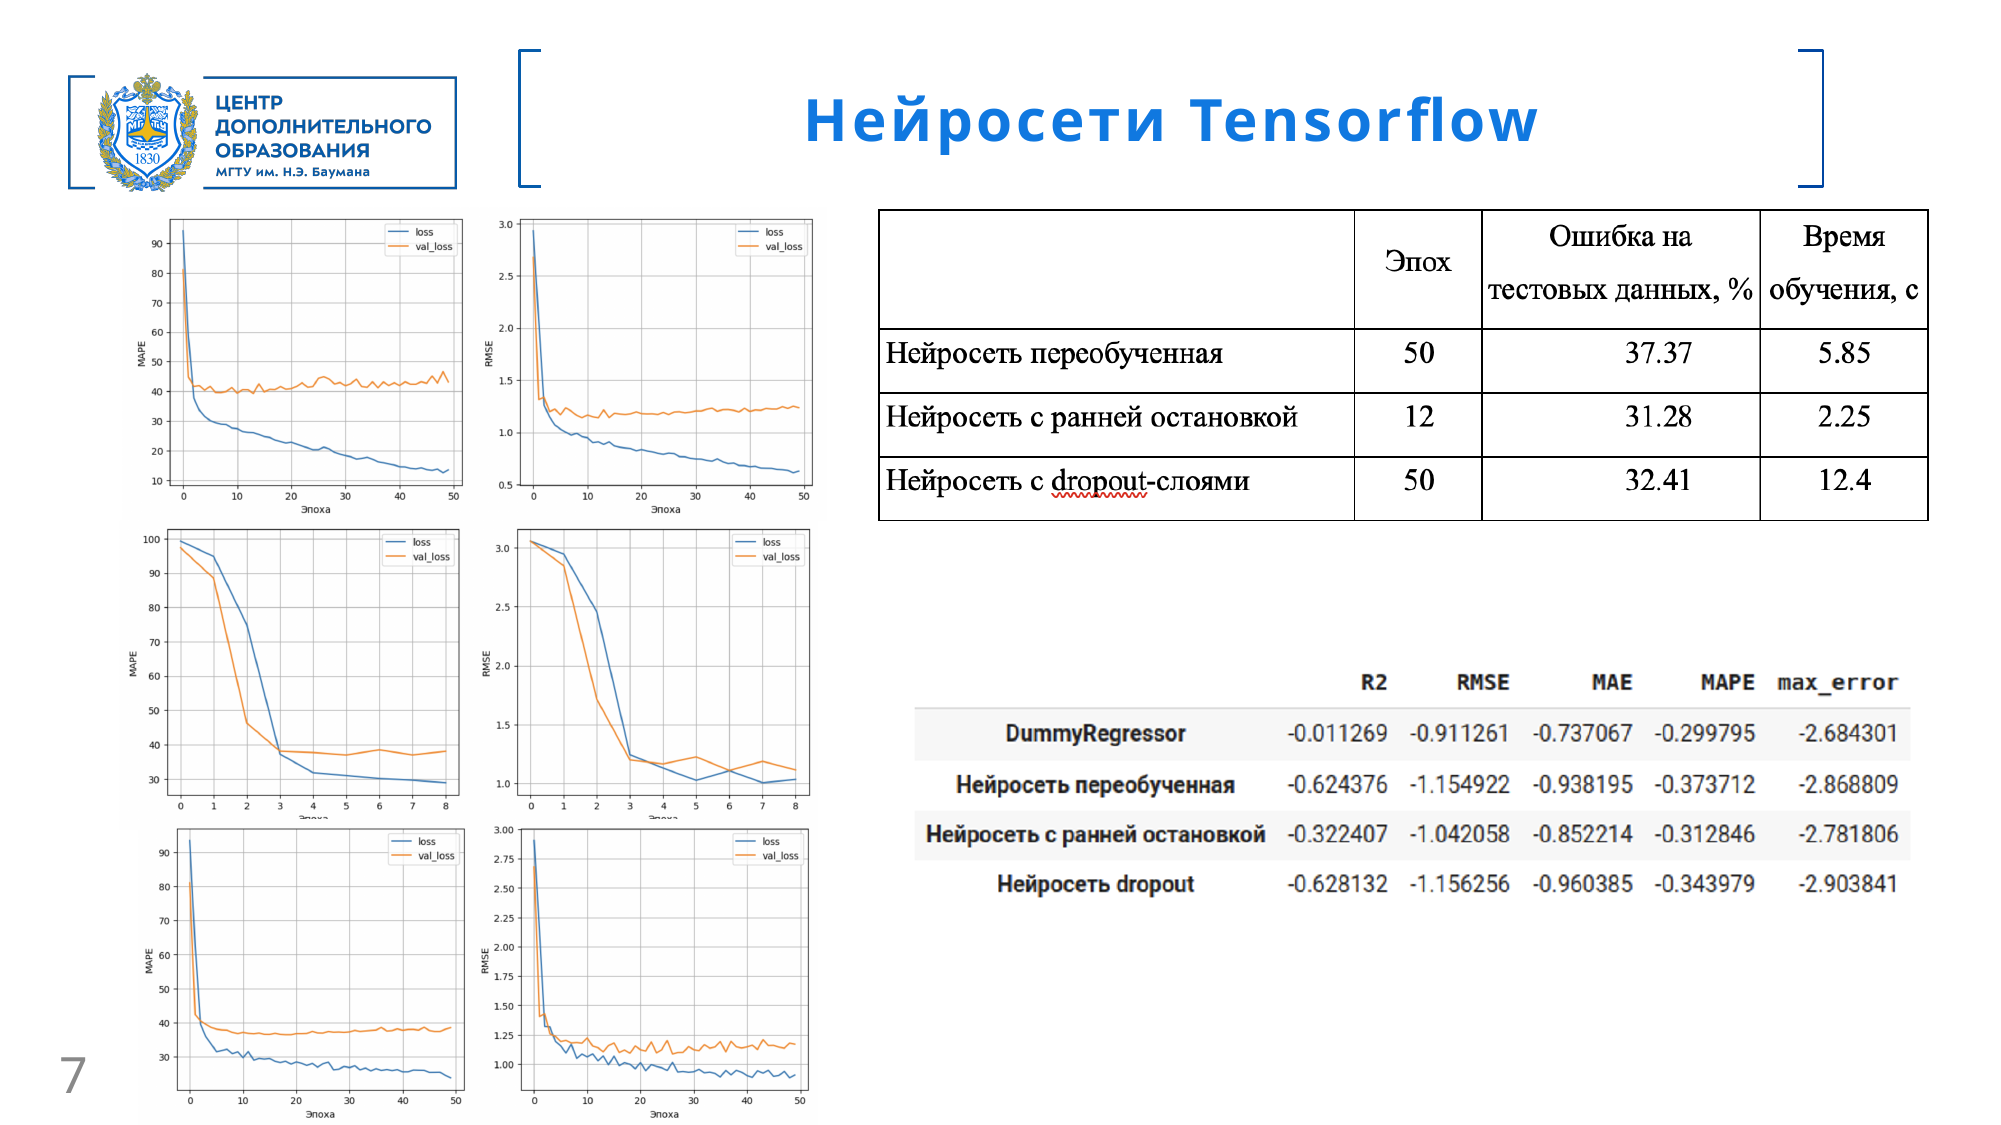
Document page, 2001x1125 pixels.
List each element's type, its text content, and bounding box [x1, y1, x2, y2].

slide_number 7 [44, 1055, 133, 1101]
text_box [519, 50, 1824, 187]
picture [68, 73, 457, 192]
picture [119, 206, 827, 1125]
picture [878, 207, 1932, 521]
picture [878, 659, 1932, 918]
